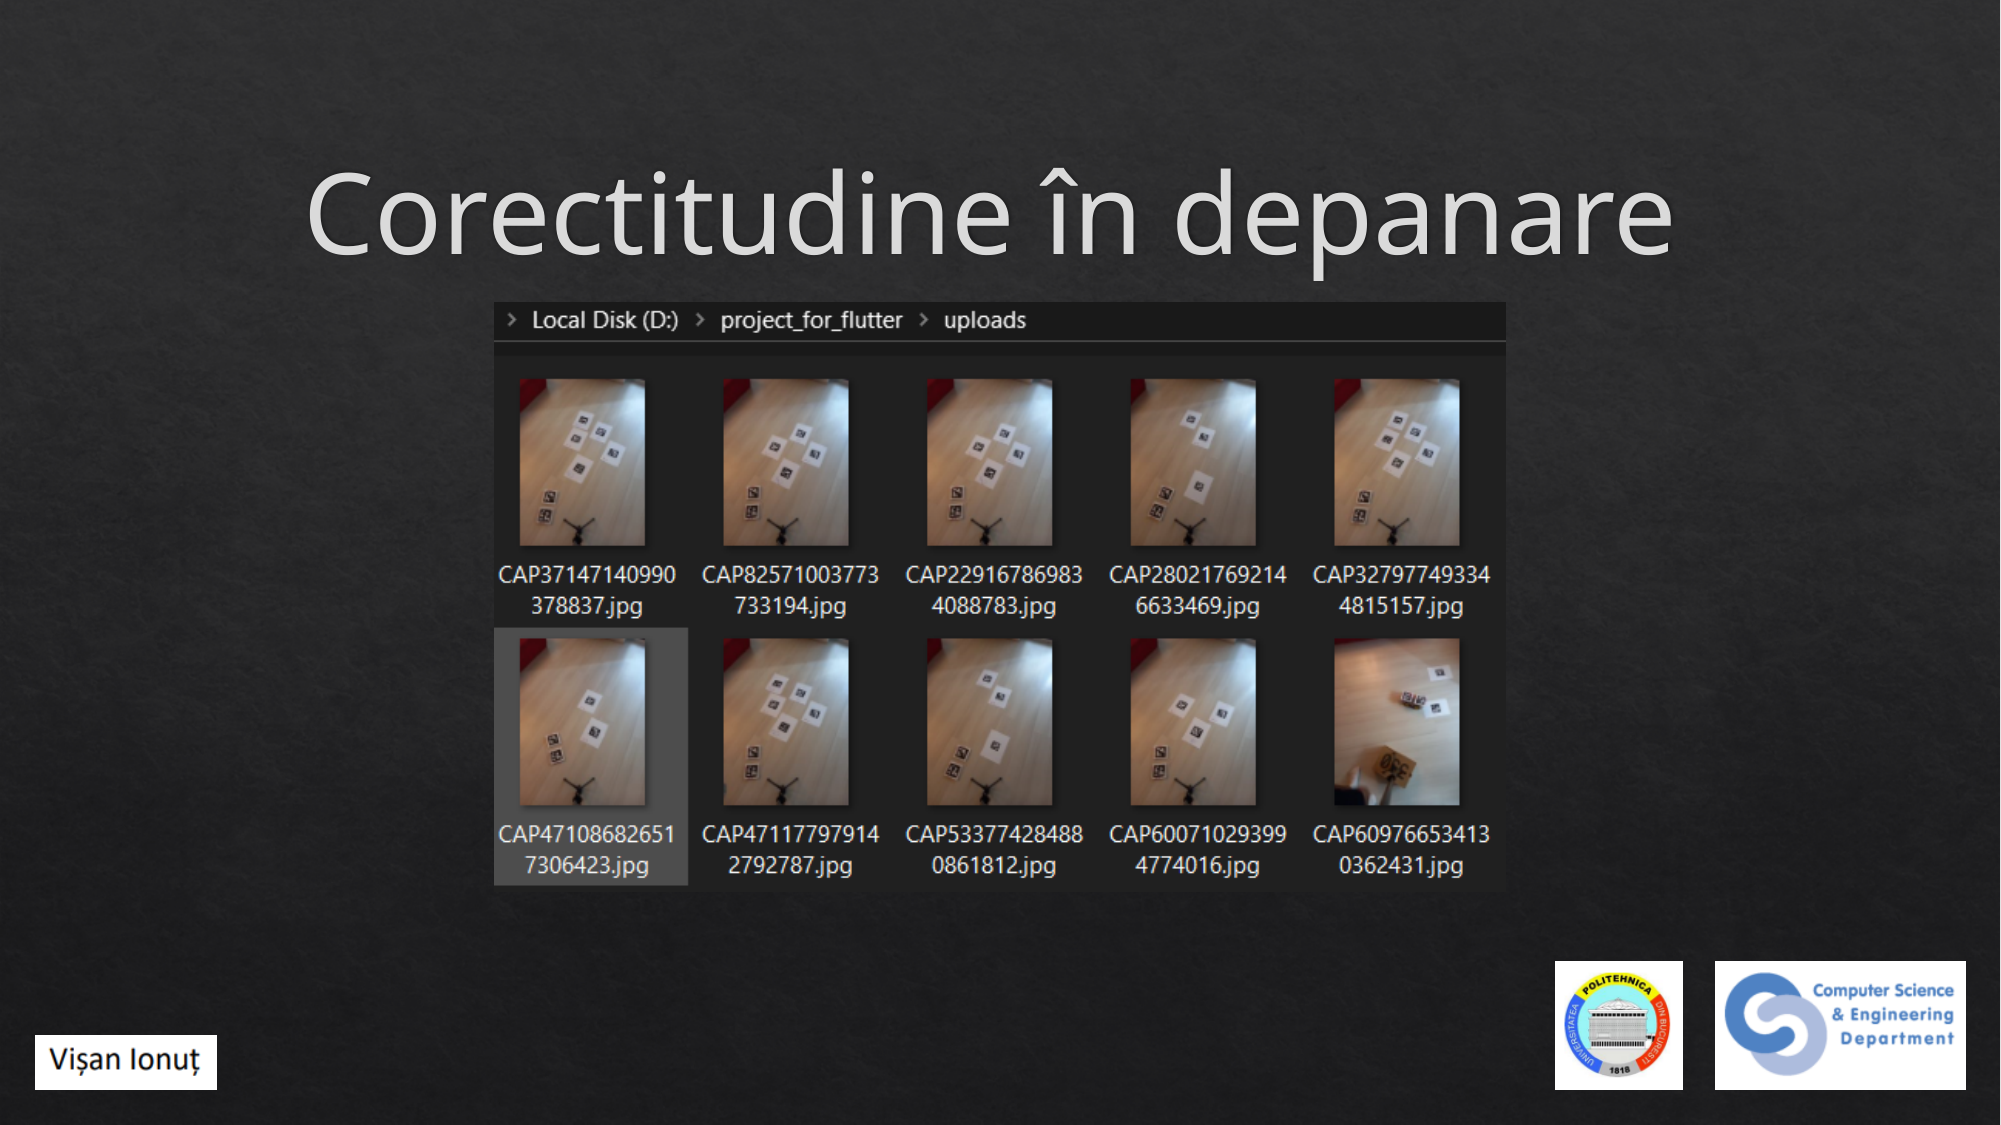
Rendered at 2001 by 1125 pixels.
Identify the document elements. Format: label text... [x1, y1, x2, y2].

picture [494, 302, 1506, 893]
picture [34, 1035, 217, 1090]
picture [1555, 961, 1683, 1090]
title Corectitudine în depanare [216, 0, 1766, 285]
picture [1715, 961, 1967, 1090]
